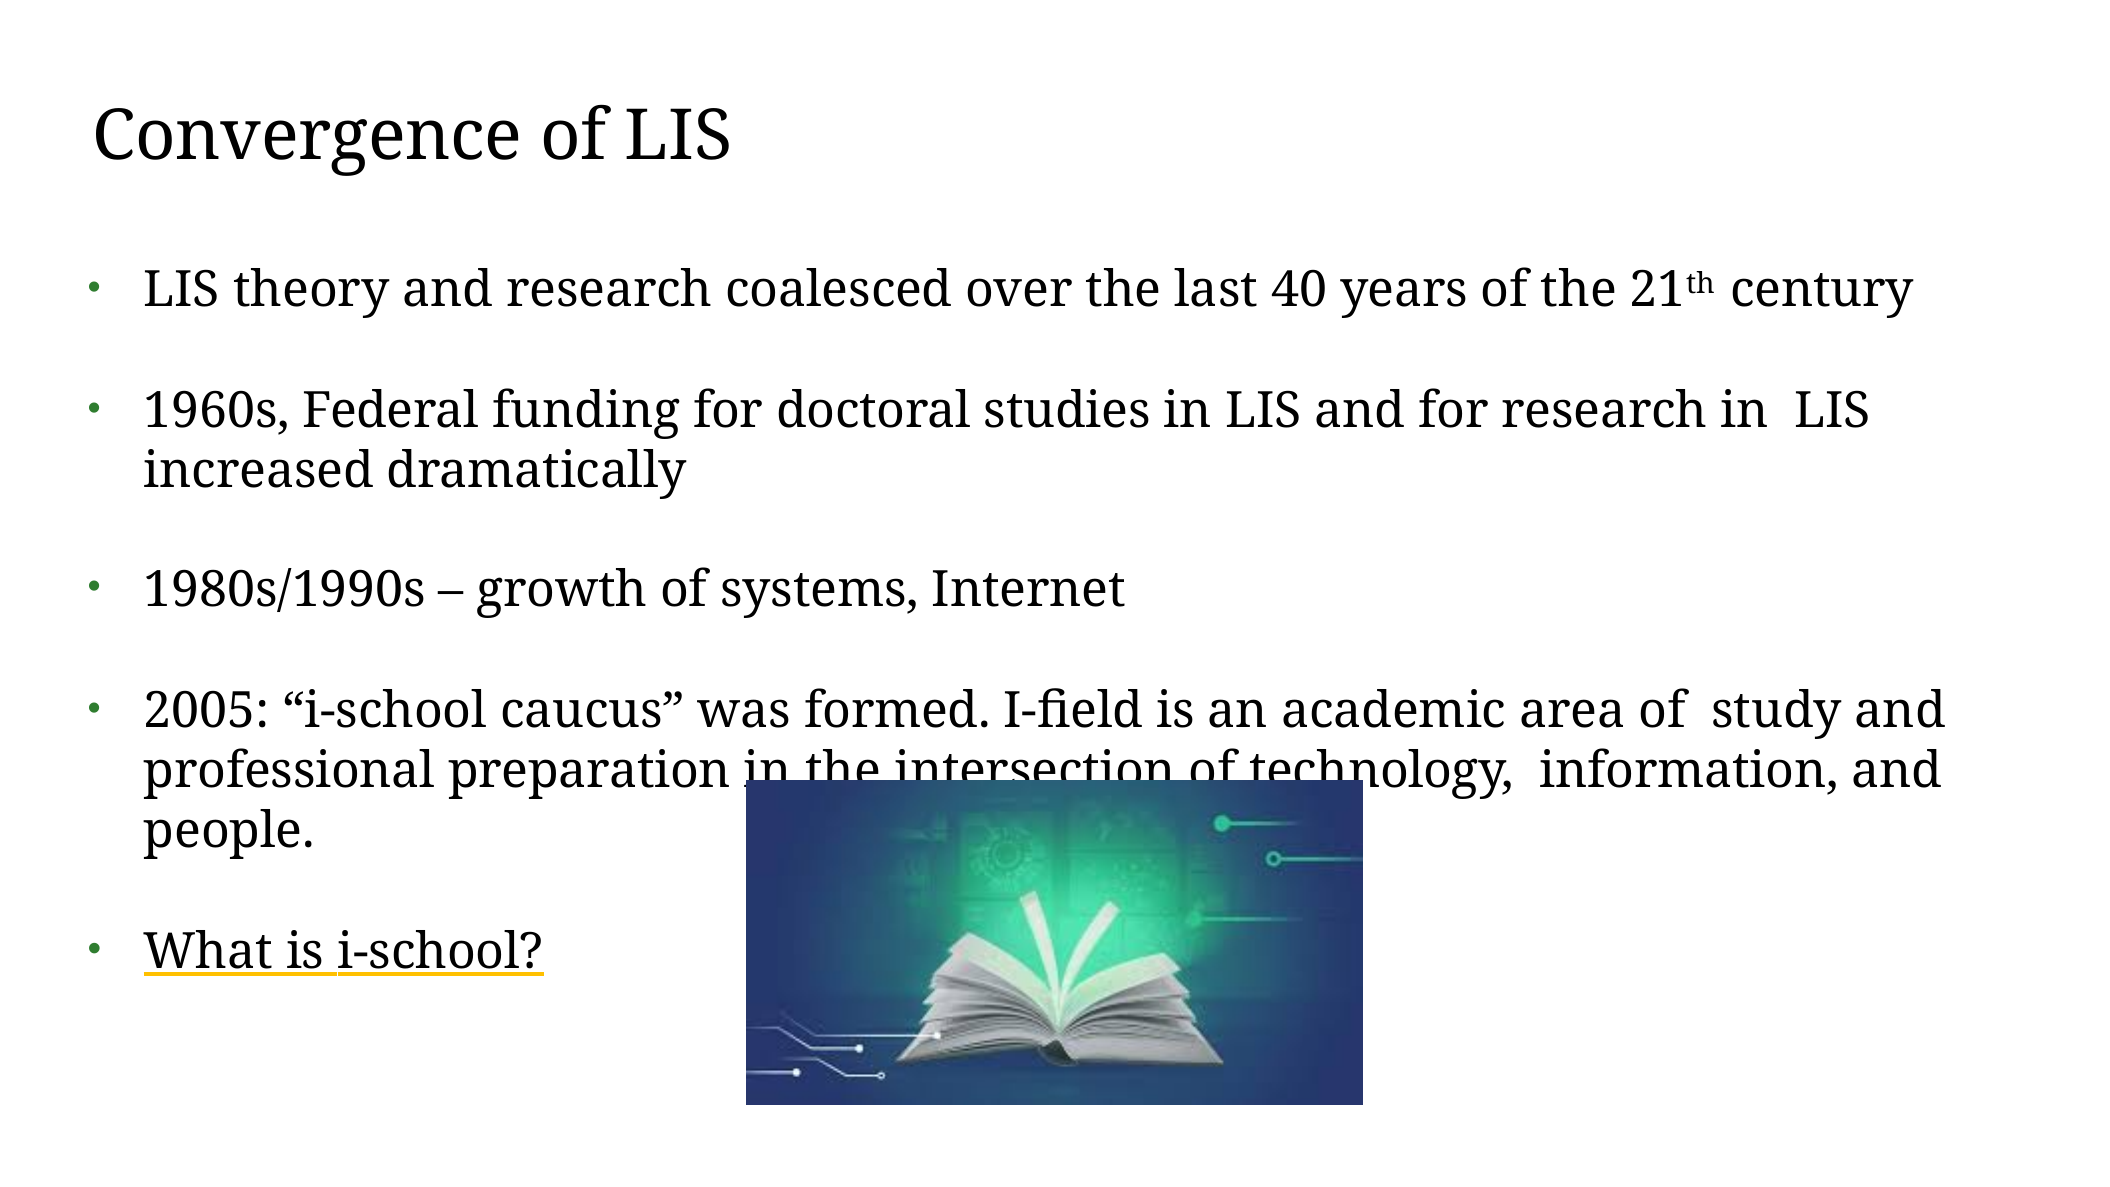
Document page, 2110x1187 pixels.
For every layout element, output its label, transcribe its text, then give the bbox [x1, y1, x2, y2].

picture [746, 780, 1363, 1105]
text_box LIS theory and research coalesced over the last 40 years of the 21th century 1960s, Federal funding for doctoral studies in LIS and for research in LIS increased dramatically 1980s/1990s – growth of systems, Internet 2005: “i-school caucus” was formed. I-field is an academic area of study and professional preparation in the intersection of technology, information, and people. What is i-school? [74, 254, 2036, 979]
title Convergence of LIS [90, 29, 1450, 231]
